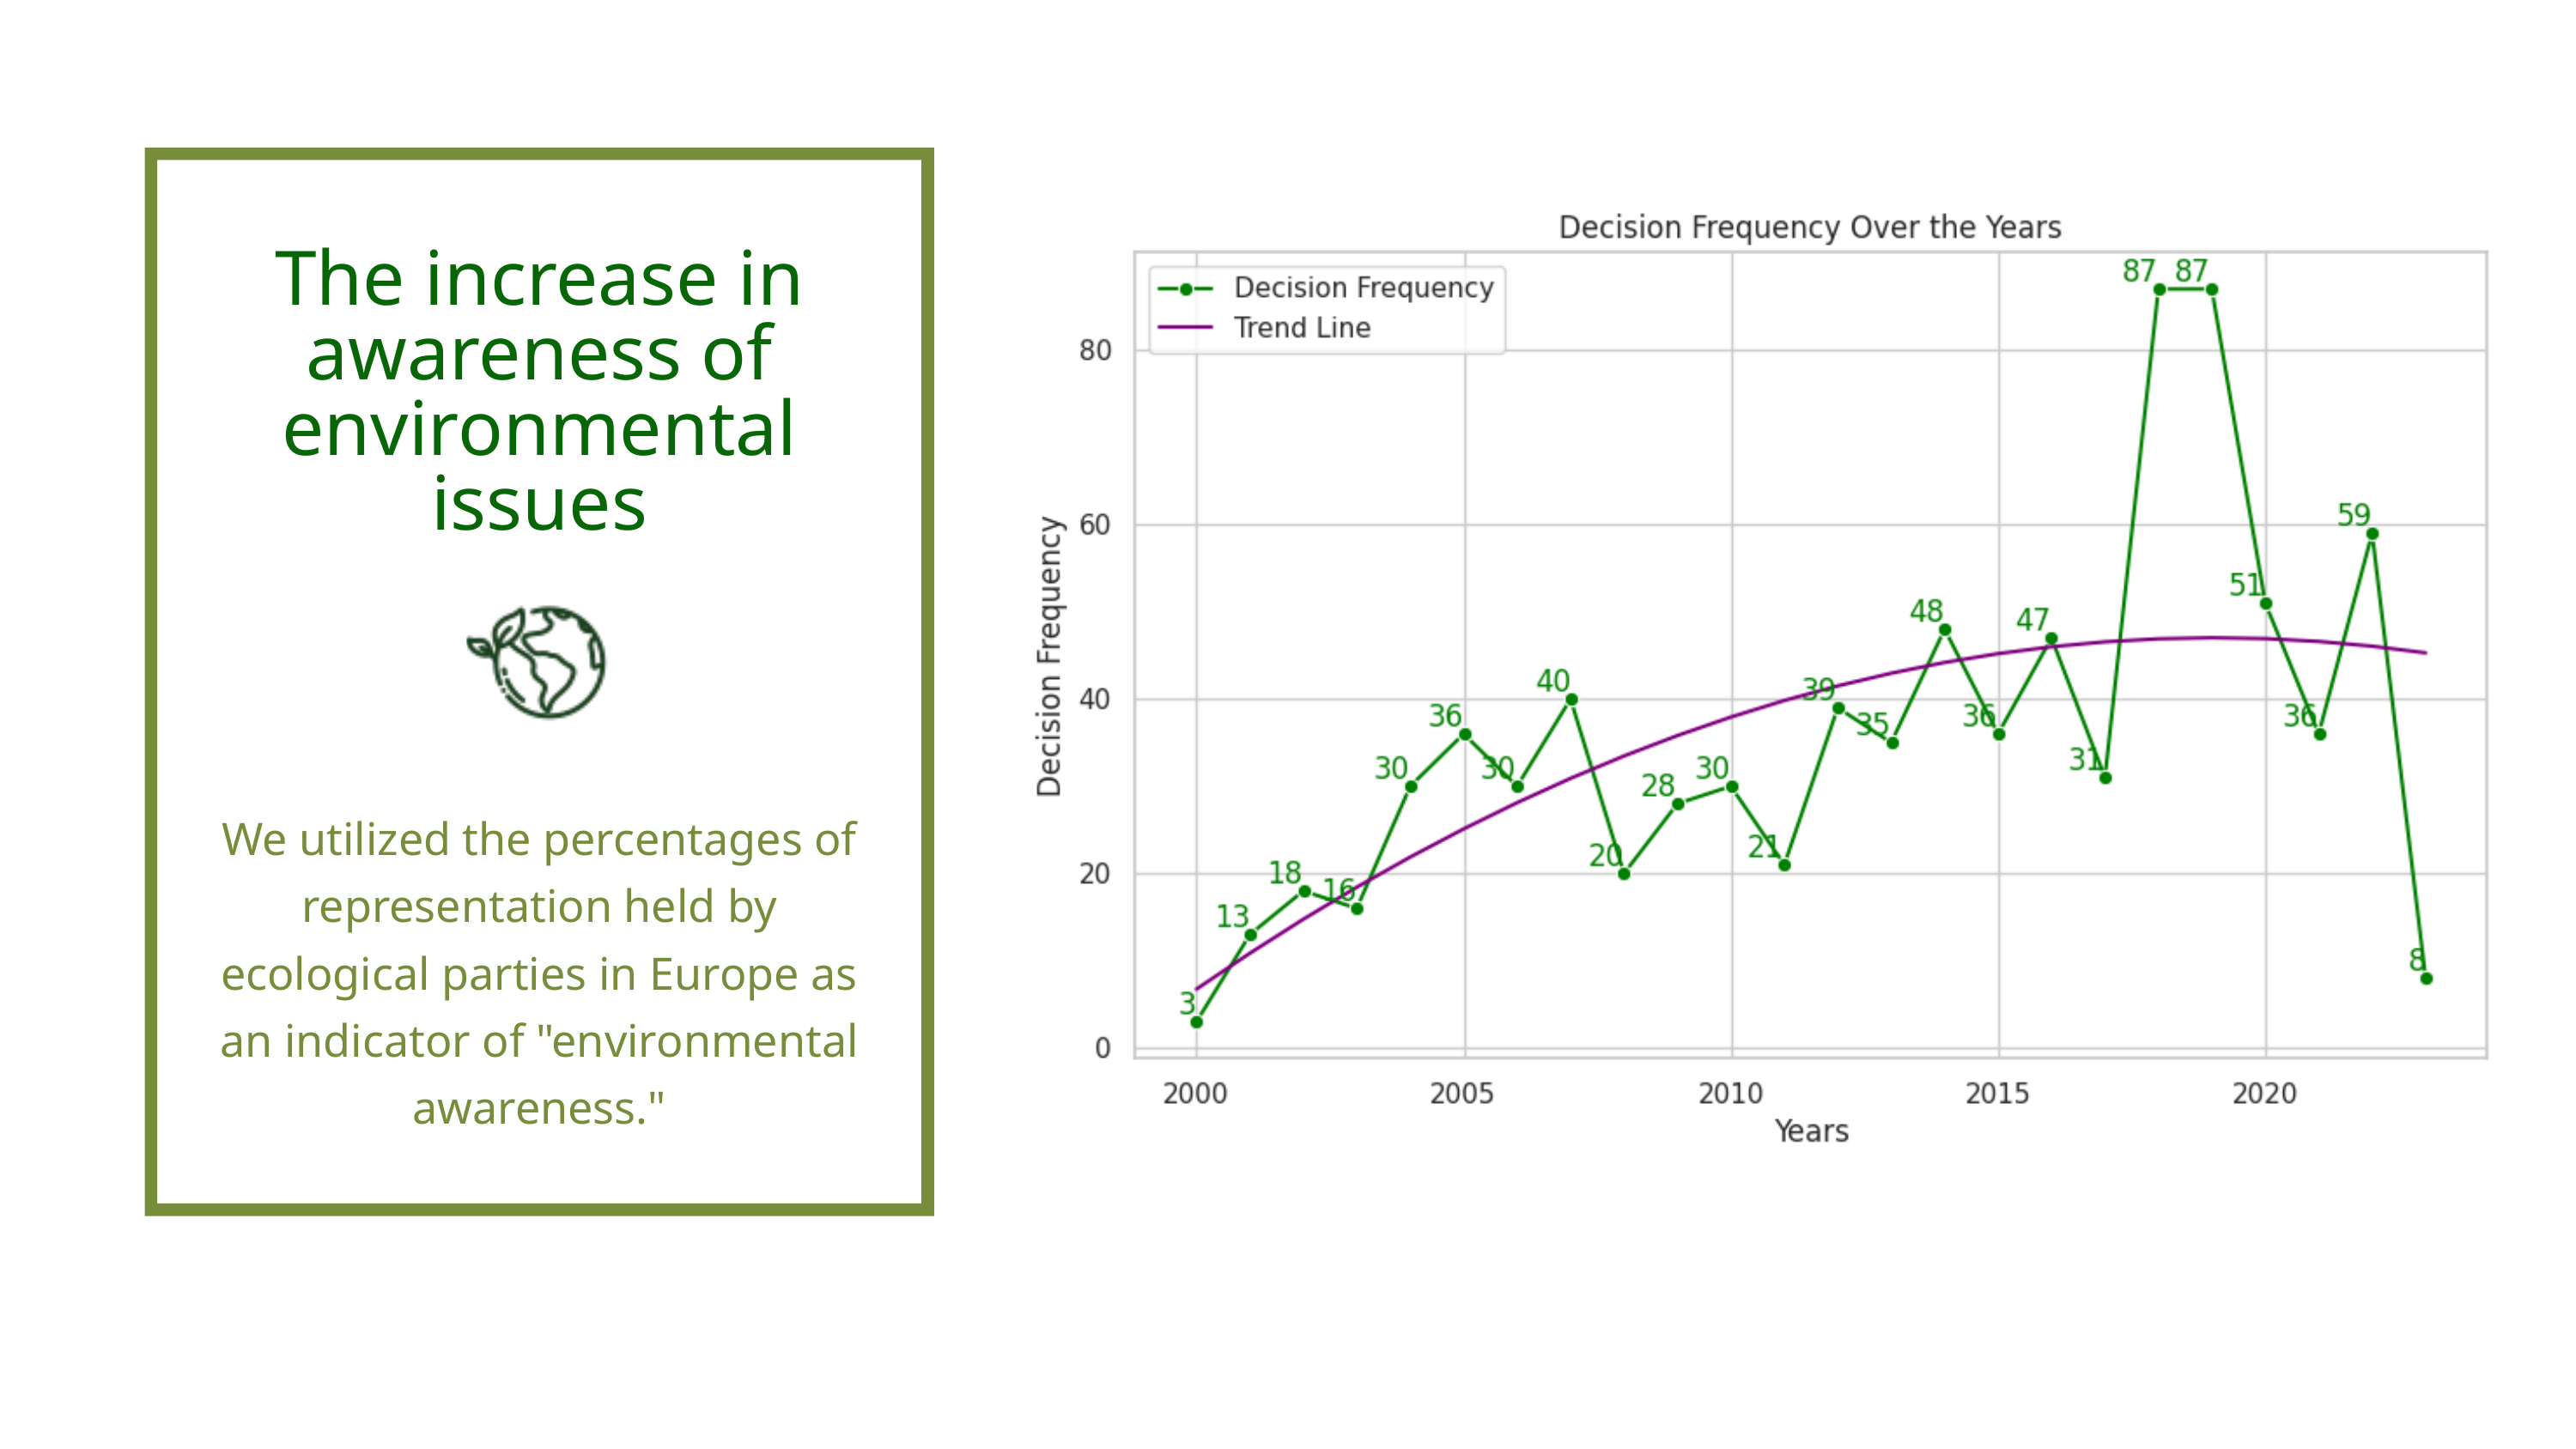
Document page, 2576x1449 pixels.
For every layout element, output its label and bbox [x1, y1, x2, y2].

text_box [144, 147, 935, 1216]
text_box [1020, 197, 2505, 1167]
text_box [216, 236, 862, 1127]
